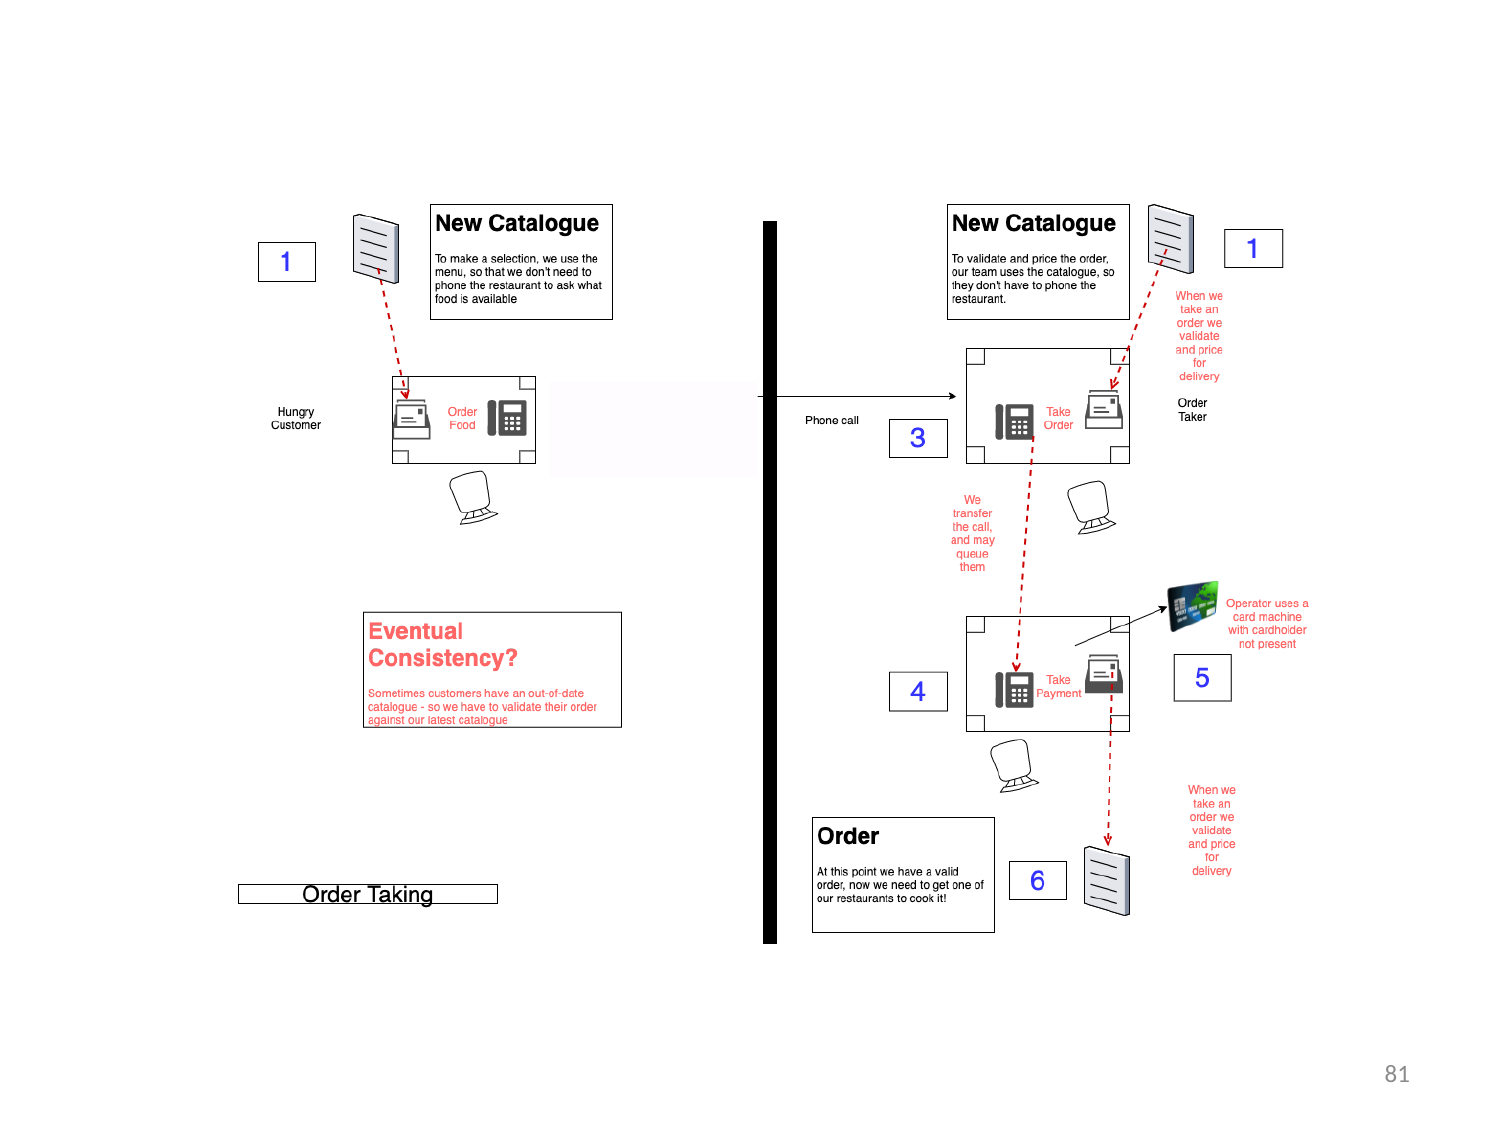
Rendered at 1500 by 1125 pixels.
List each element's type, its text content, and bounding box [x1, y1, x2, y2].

slide_number 81 [1074, 1042, 1425, 1103]
picture [238, 194, 1312, 944]
